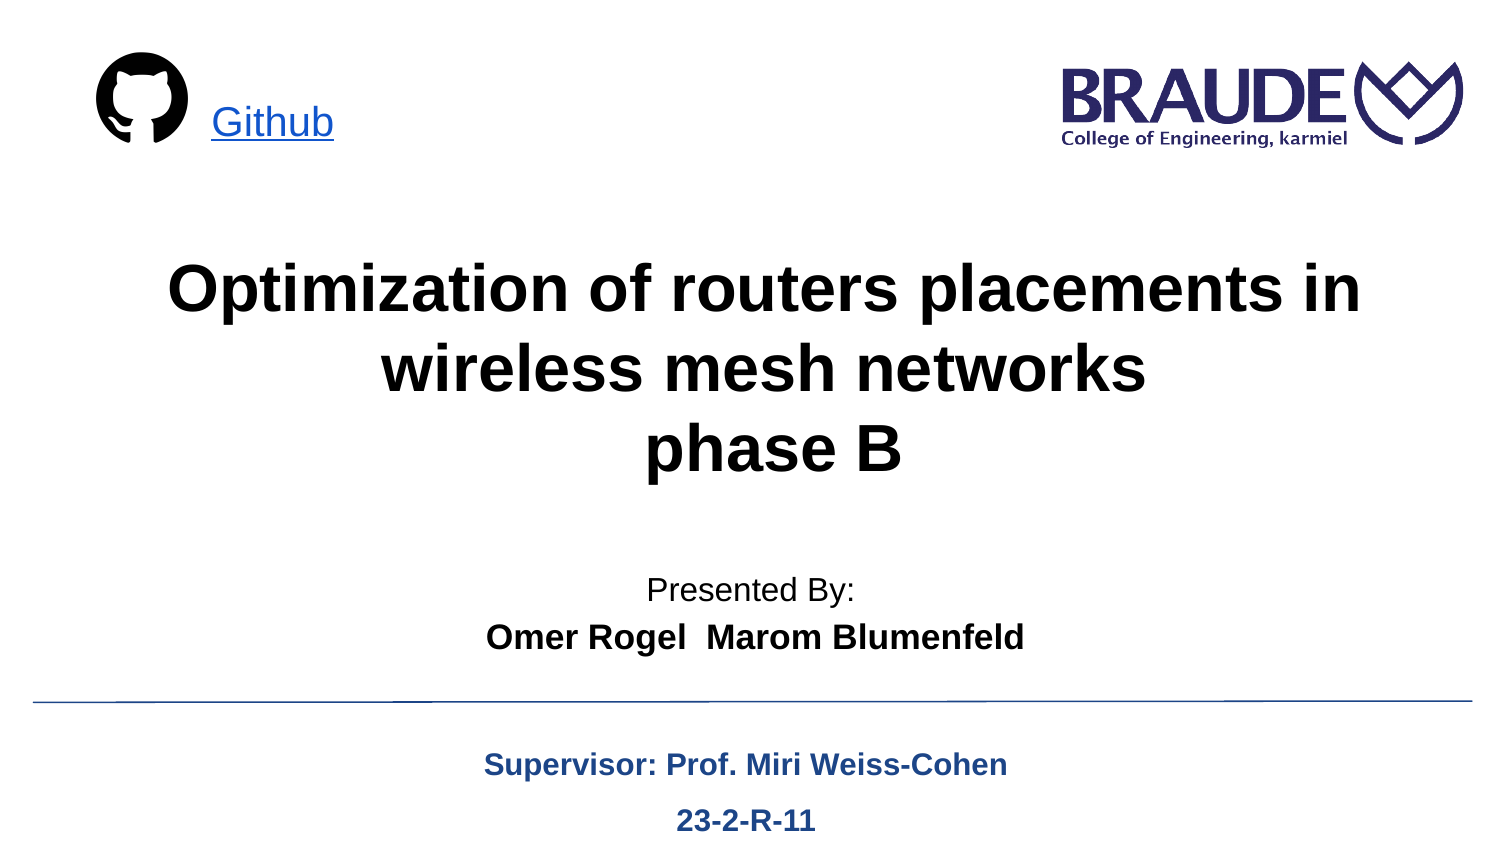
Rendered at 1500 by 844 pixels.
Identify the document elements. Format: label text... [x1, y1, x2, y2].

title Github [95, 47, 450, 151]
picture [1039, 50, 1476, 155]
picture [93, 49, 191, 146]
title Supervisor: Prof. Miri Weiss-Cohen 23-2-R-11 [26, 720, 1466, 816]
title Optimization of routers placements in wireless mesh networks phase B [26, 161, 1500, 491]
text_box Presented By: Omer Rogel Marom Blumenfeld [26, 547, 1485, 684]
